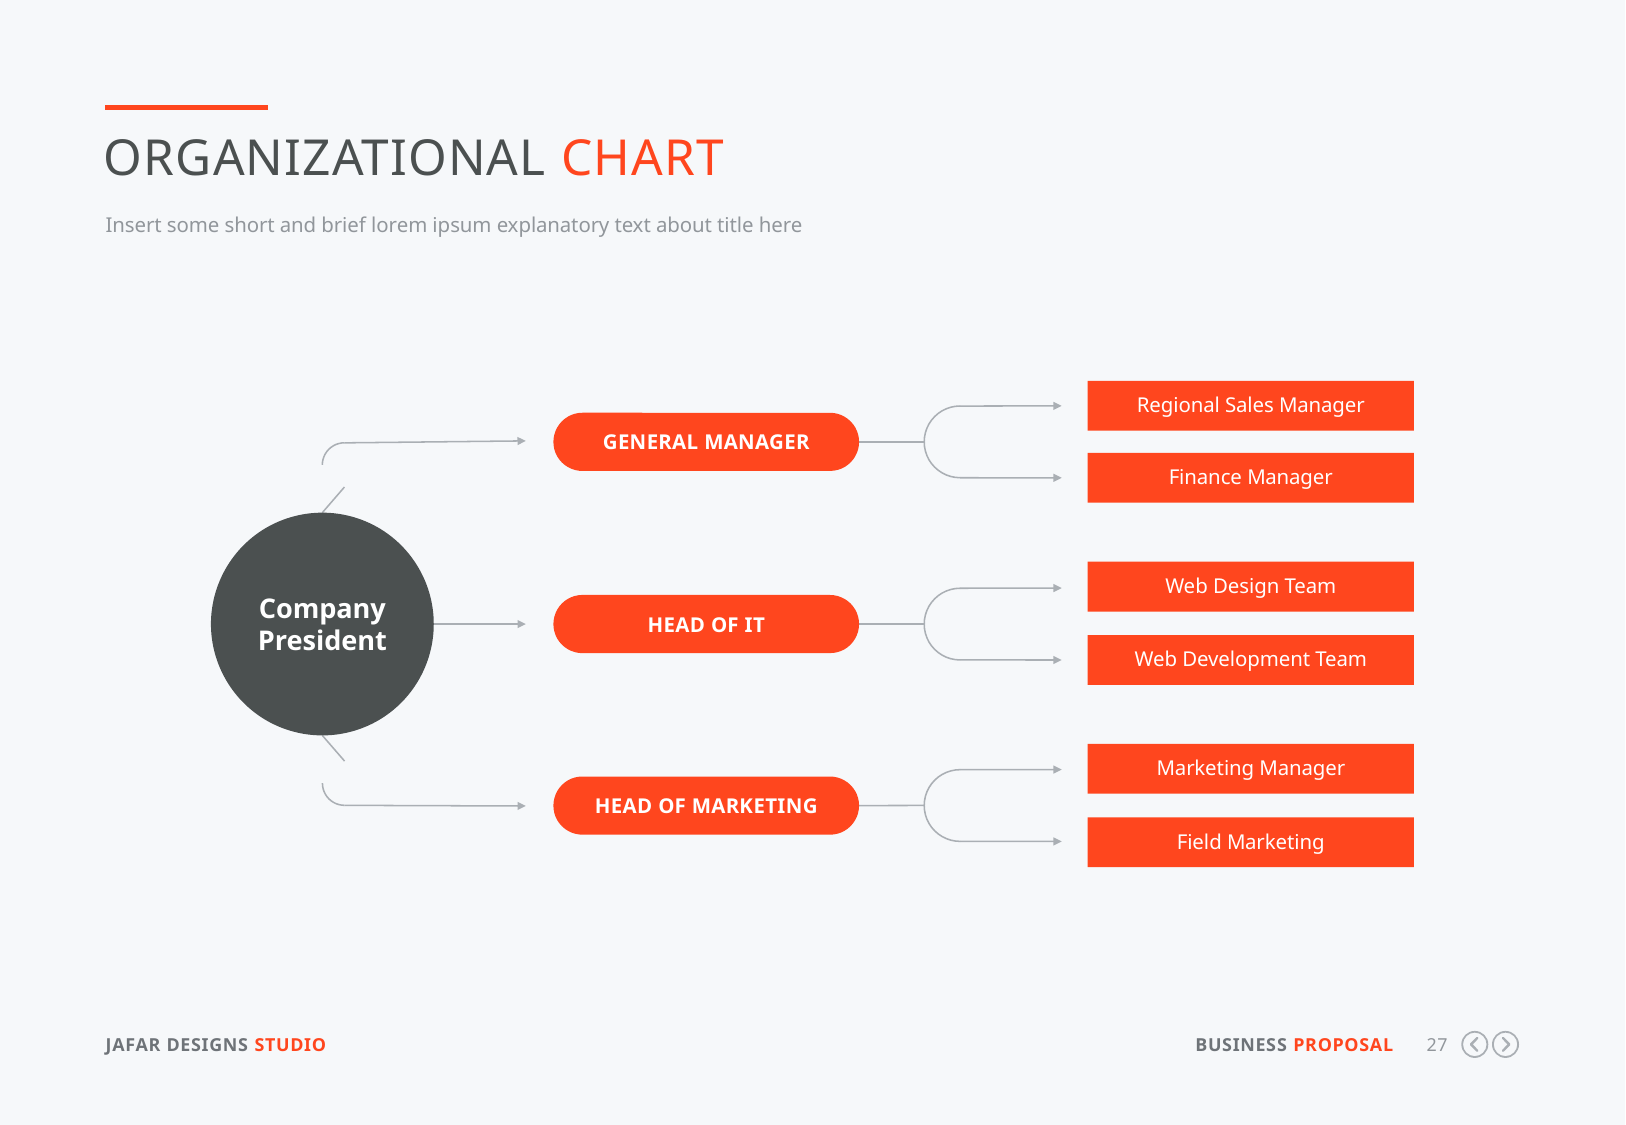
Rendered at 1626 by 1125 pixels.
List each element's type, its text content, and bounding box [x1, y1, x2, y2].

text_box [1087, 561, 1414, 685]
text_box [553, 412, 860, 835]
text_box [1087, 380, 1414, 503]
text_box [859, 769, 1062, 842]
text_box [322, 440, 526, 806]
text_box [860, 588, 1062, 660]
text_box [1087, 743, 1414, 868]
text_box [210, 512, 434, 736]
list Insert some short and brief lorem ipsum explanatory text about title here [105, 209, 1519, 241]
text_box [859, 405, 1062, 478]
list Organizational Chart [103, 125, 1518, 188]
